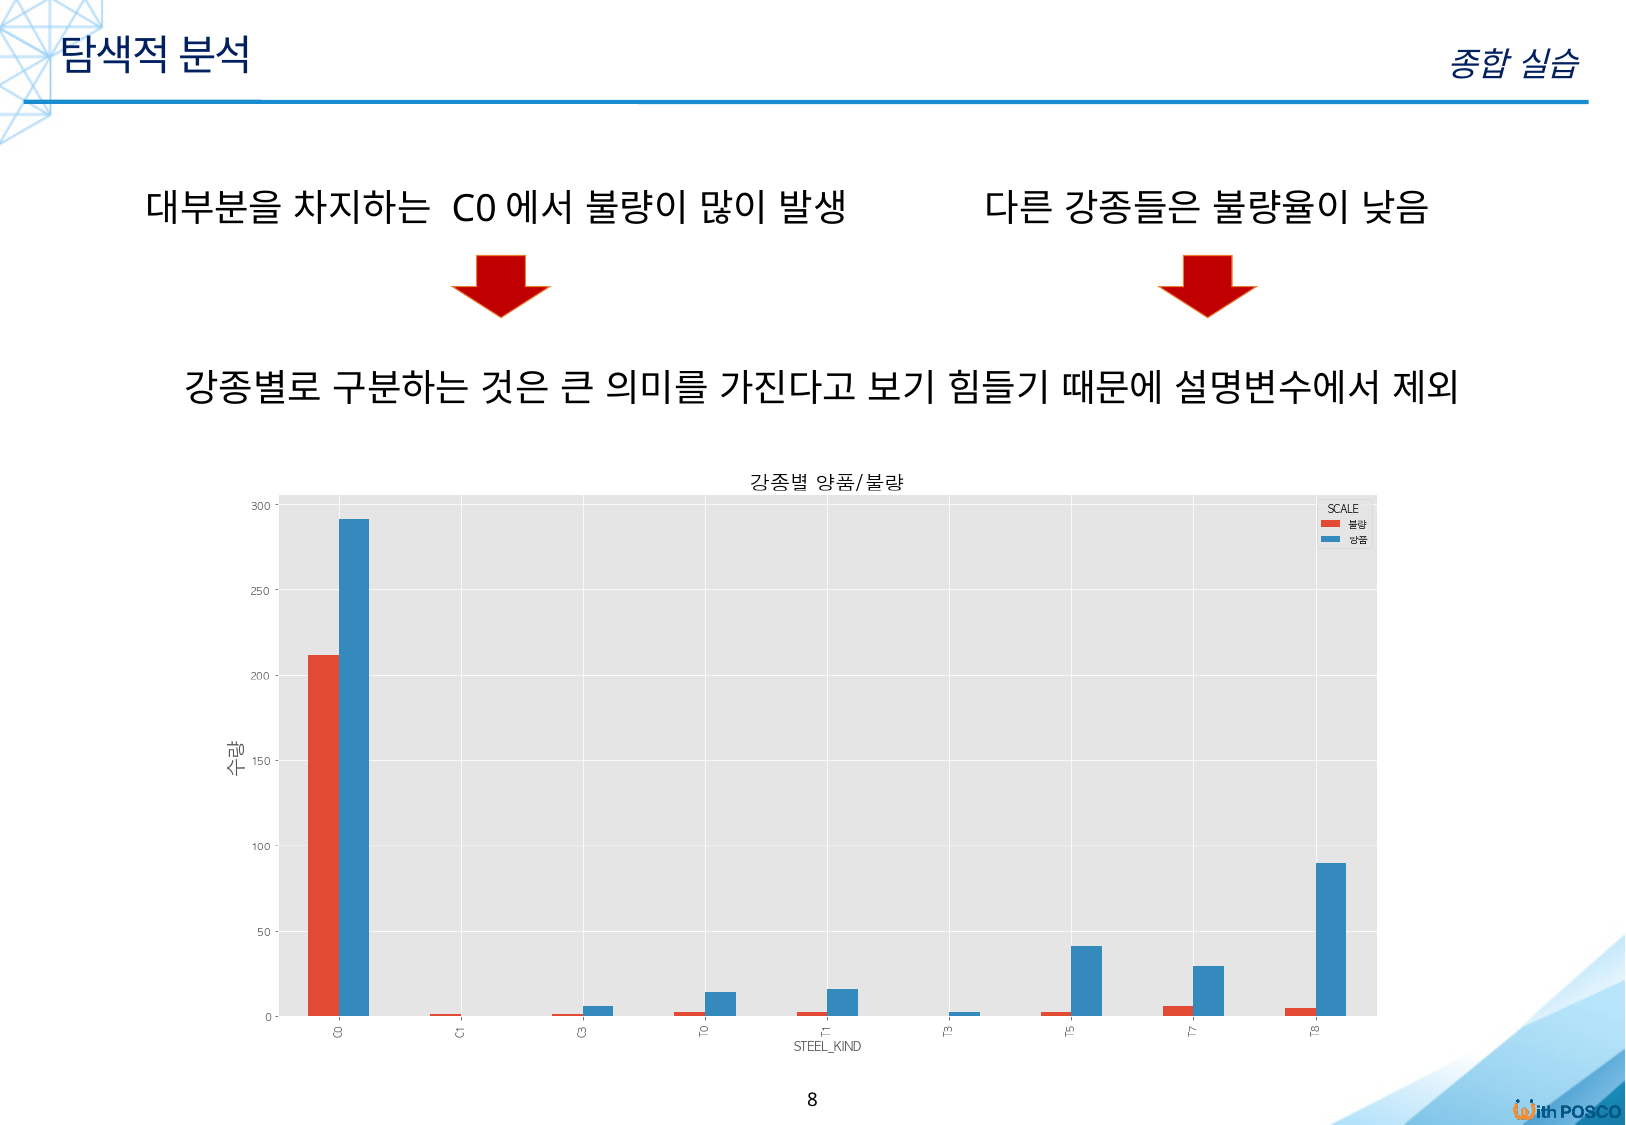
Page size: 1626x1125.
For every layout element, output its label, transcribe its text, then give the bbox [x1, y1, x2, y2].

text_box 탐색적 분석 [44, 21, 1321, 87]
text_box [1157, 254, 1259, 319]
text_box 종합 실습 [1321, 35, 1594, 81]
picture [0, 0, 1625, 1125]
text_box 다른 강종들은 불량율이 낮음 [970, 176, 1446, 237]
text_box 강종별로 구분하는 것은 큰 의미를 가진다고 보기 힘들기 때문에 설명변수에서 제외 [169, 356, 1478, 417]
text_box 대부분을 차지하는 C0에서 불량이 많이 발생 [130, 176, 863, 237]
text_box [450, 254, 552, 319]
